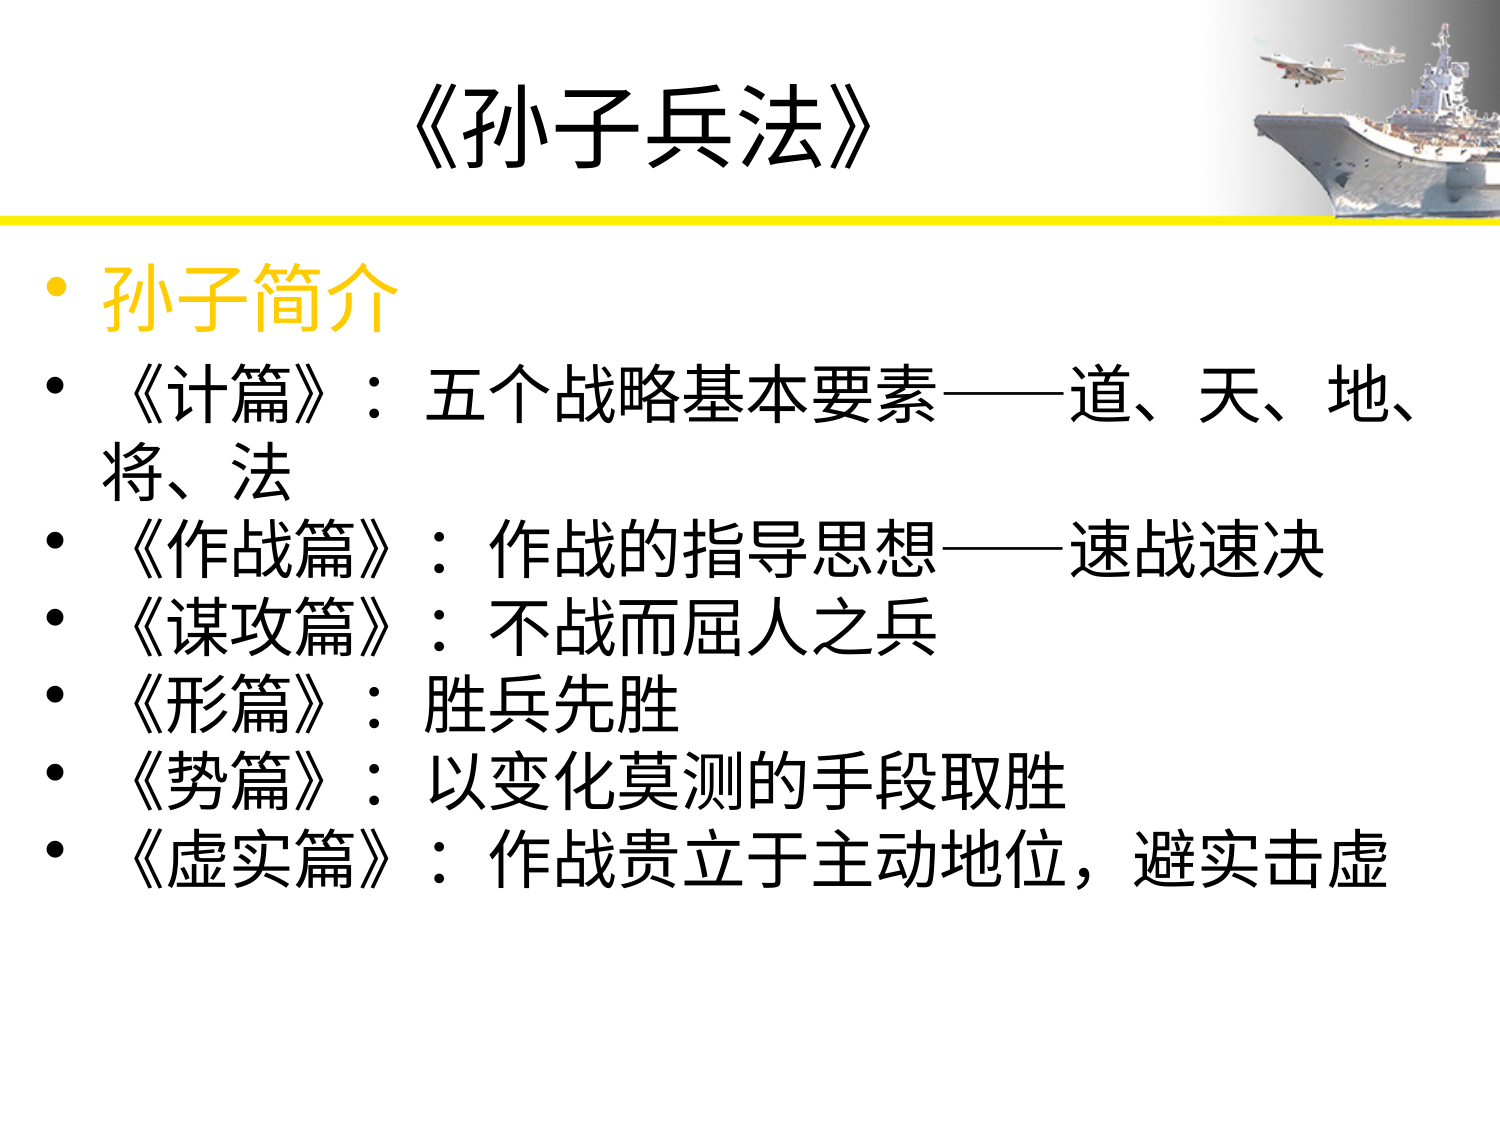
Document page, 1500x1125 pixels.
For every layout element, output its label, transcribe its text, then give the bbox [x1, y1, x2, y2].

list 孙子简介 《计篇》：五个战略基本要素——道、天、地、将、法 《作战篇》：作战的指导思想——速战速决 《谋攻篇》：不战而屈人之兵 《形篇》：胜兵先胜 《势篇》：以变化莫测的手段取胜 《虚实篇》：作战贵立于主动地位，避实击虚 [29, 243, 1460, 1036]
picture [0, 0, 1500, 225]
title 《孙子兵法》 [29, 30, 1259, 219]
